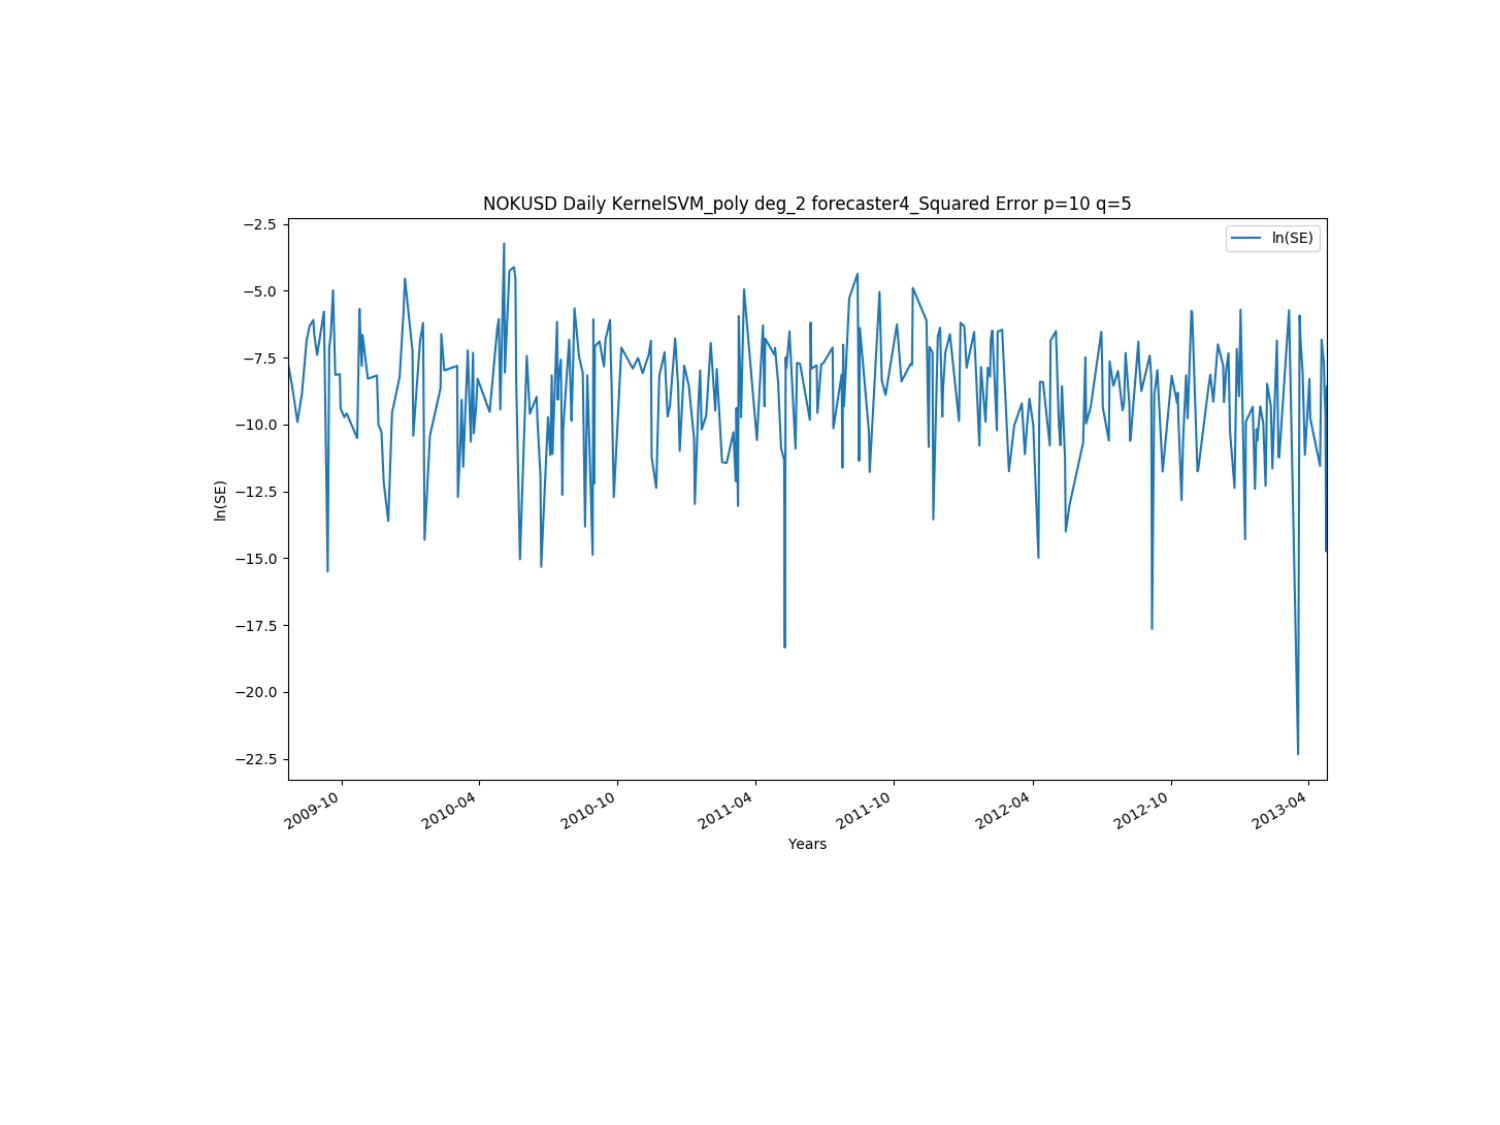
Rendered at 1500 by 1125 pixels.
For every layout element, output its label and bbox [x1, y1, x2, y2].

picture [119, 119, 1461, 946]
